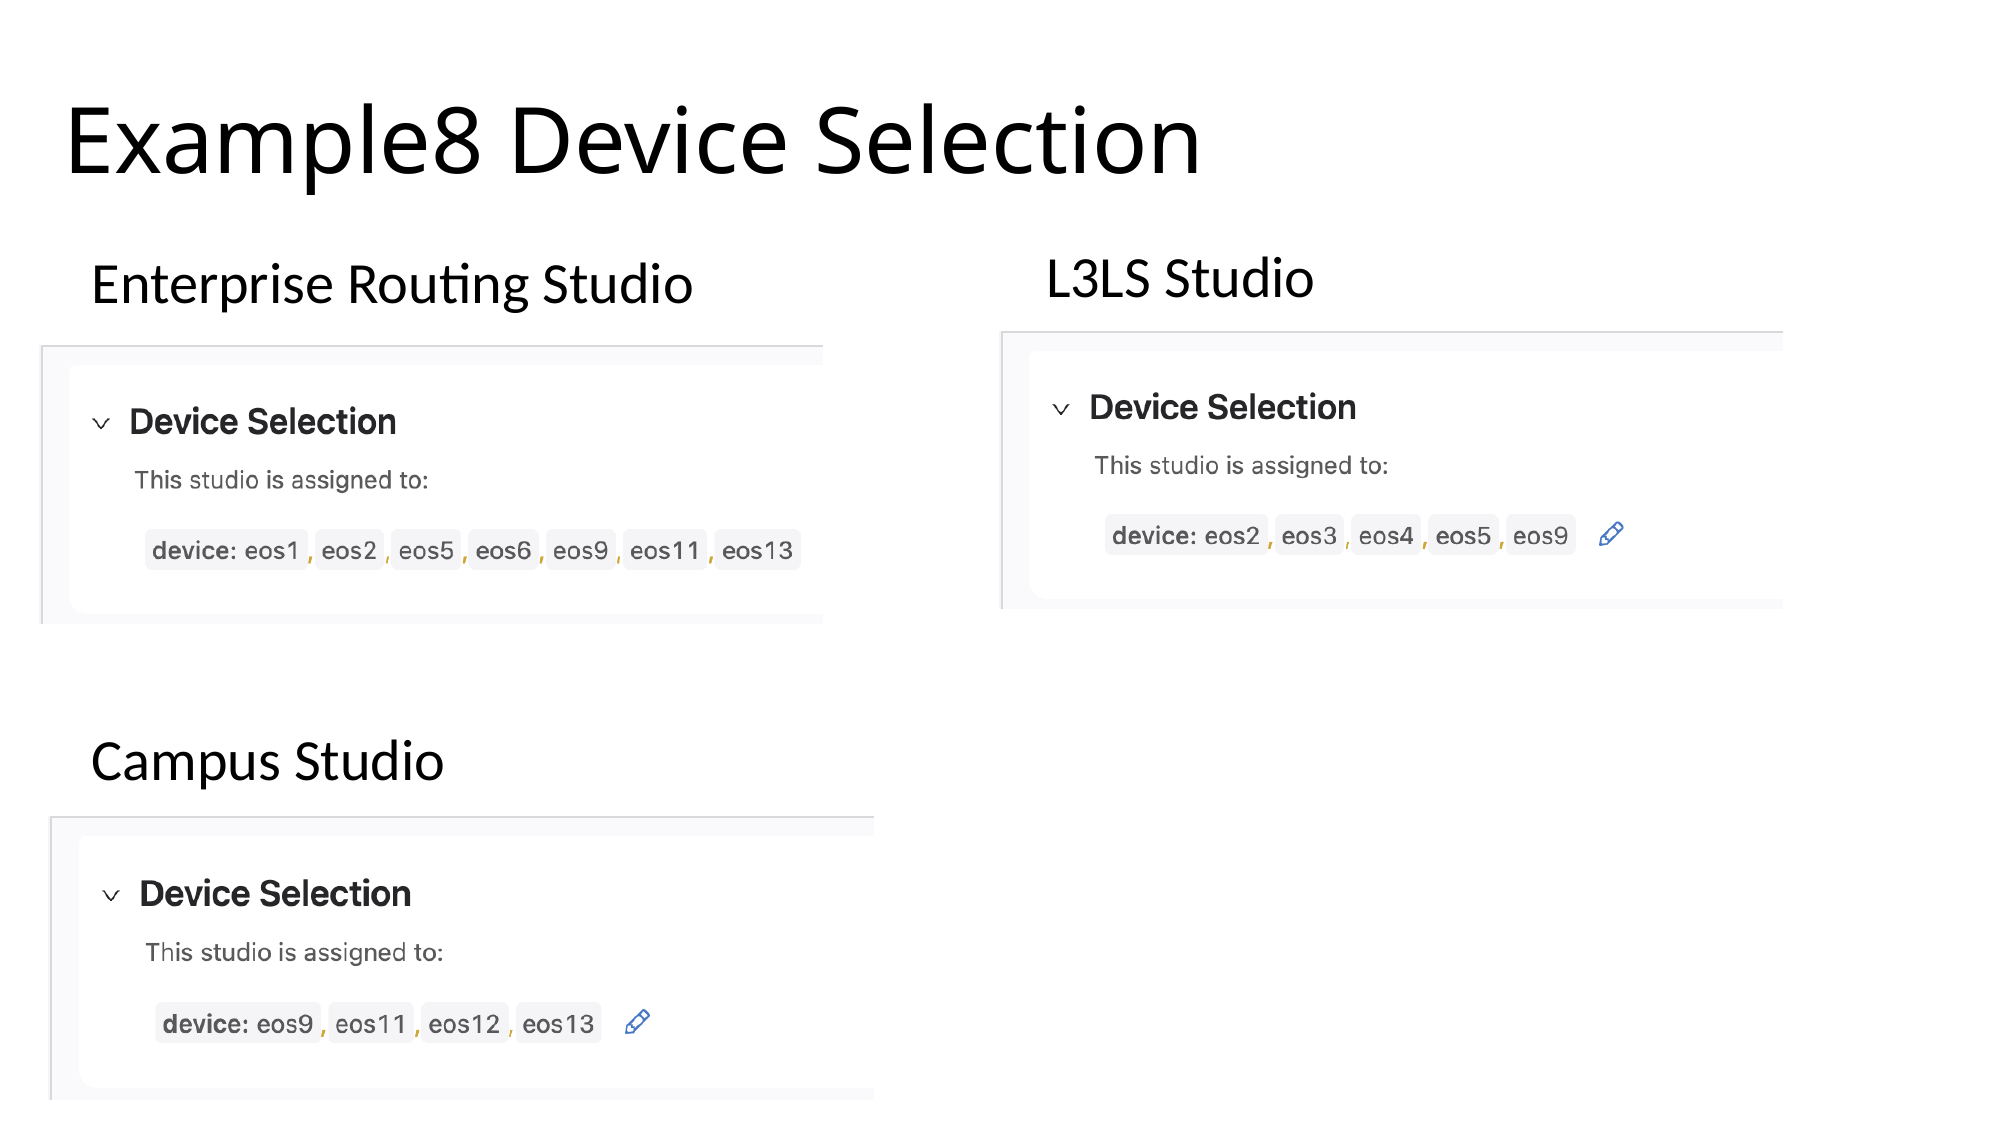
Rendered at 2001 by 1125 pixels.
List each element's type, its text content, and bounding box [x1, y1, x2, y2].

text_box L3LS Studio [1031, 231, 1721, 317]
picture [39, 345, 823, 624]
title Example8 Device Selection [48, 35, 1774, 253]
picture [48, 816, 874, 1100]
text_box Campus Studio [77, 714, 767, 800]
text_box Enterprise Routing Studio [77, 237, 767, 323]
picture [999, 331, 1783, 610]
